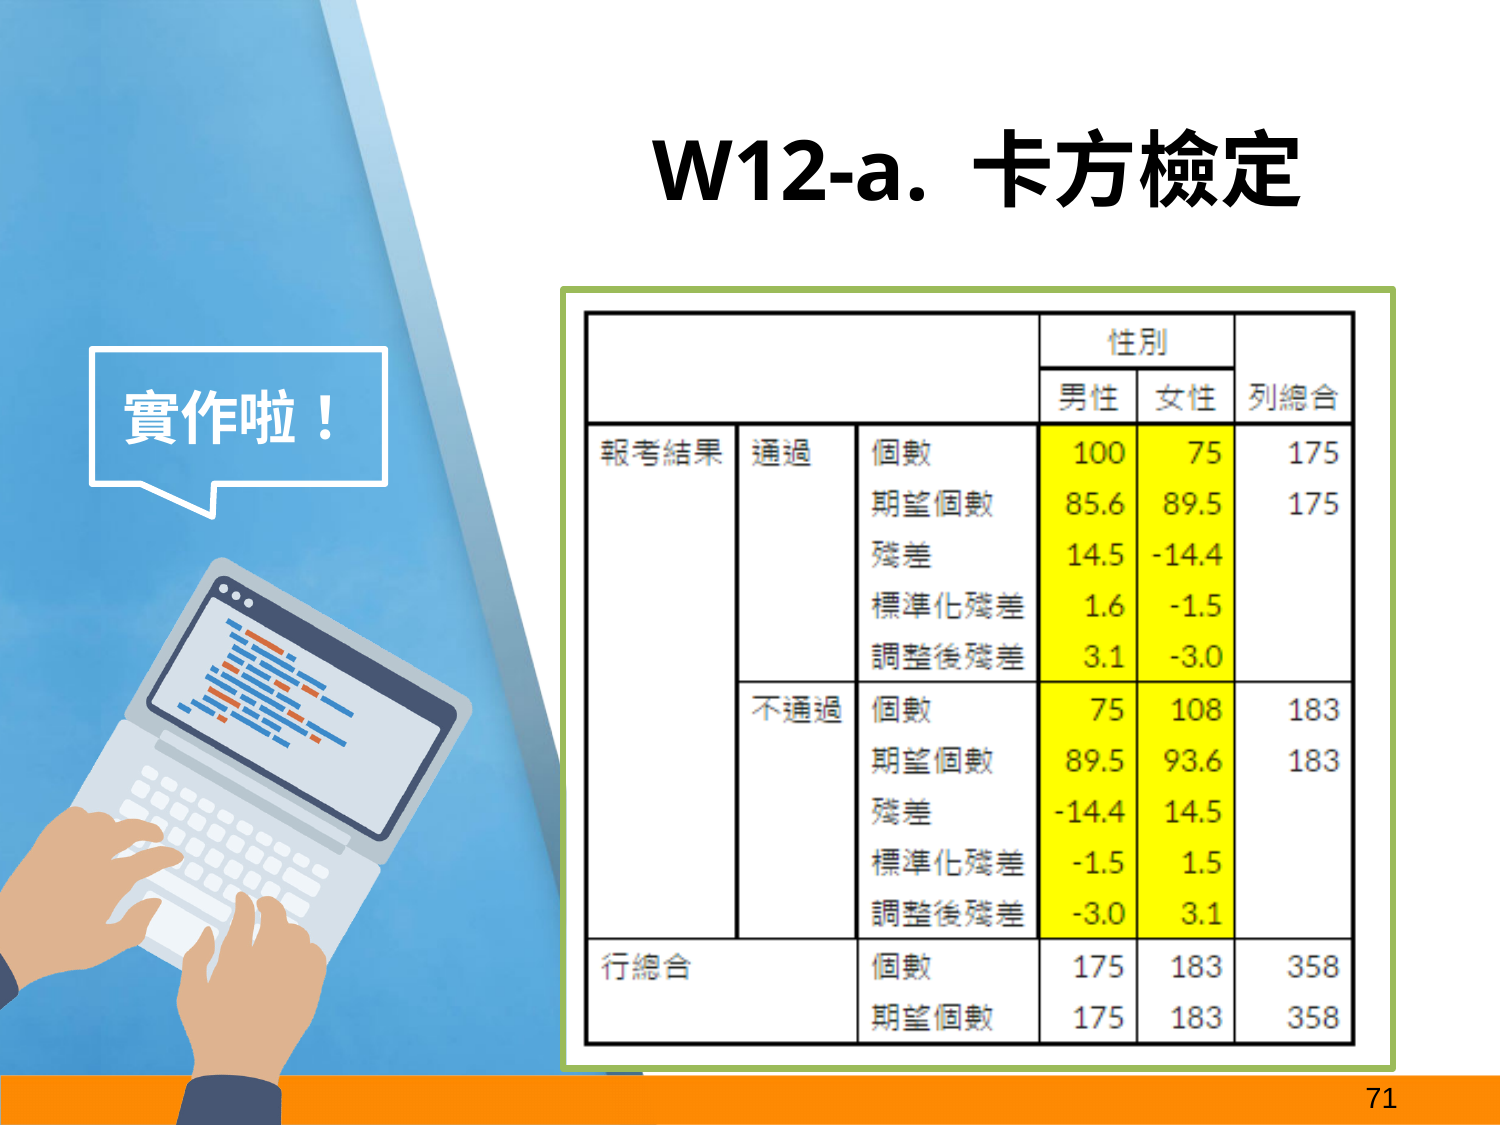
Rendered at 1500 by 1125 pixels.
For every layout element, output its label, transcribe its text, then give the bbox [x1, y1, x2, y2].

title W12-a. 卡方檢定 [534, 27, 1422, 232]
slide_number ‹#› [1350, 1074, 1488, 1118]
title 實作啦！ [97, 362, 380, 471]
picture [566, 292, 1391, 1066]
picture [0, 0, 1500, 1125]
